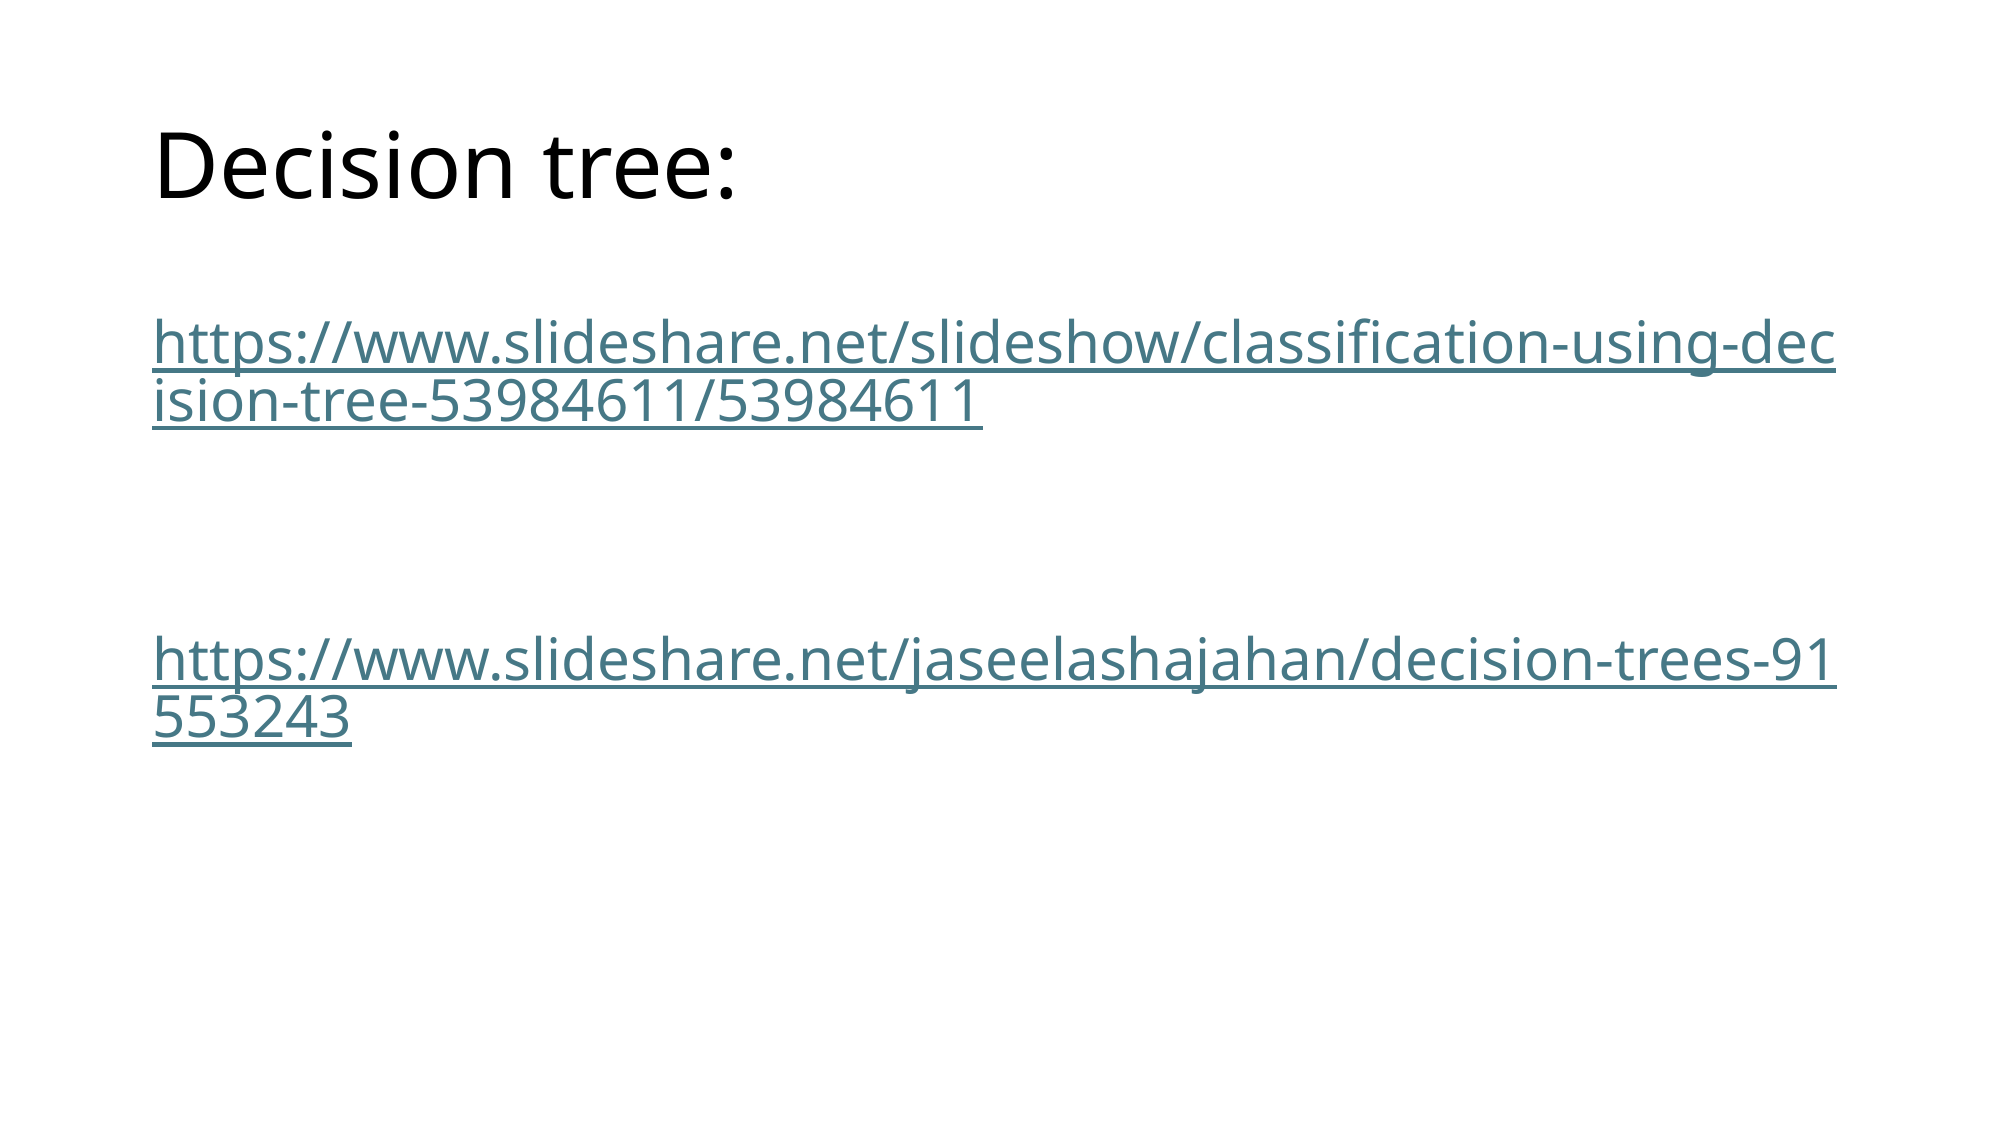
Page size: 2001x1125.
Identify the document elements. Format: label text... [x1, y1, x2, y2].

title Decision tree: [137, 59, 1863, 278]
list https://www.slideshare.net/slideshow/classification-using-decision-tree-53984611/53984611 https://www.slideshare.net/jaseelashajahan/decision-trees-91553243 [137, 299, 1863, 1014]
